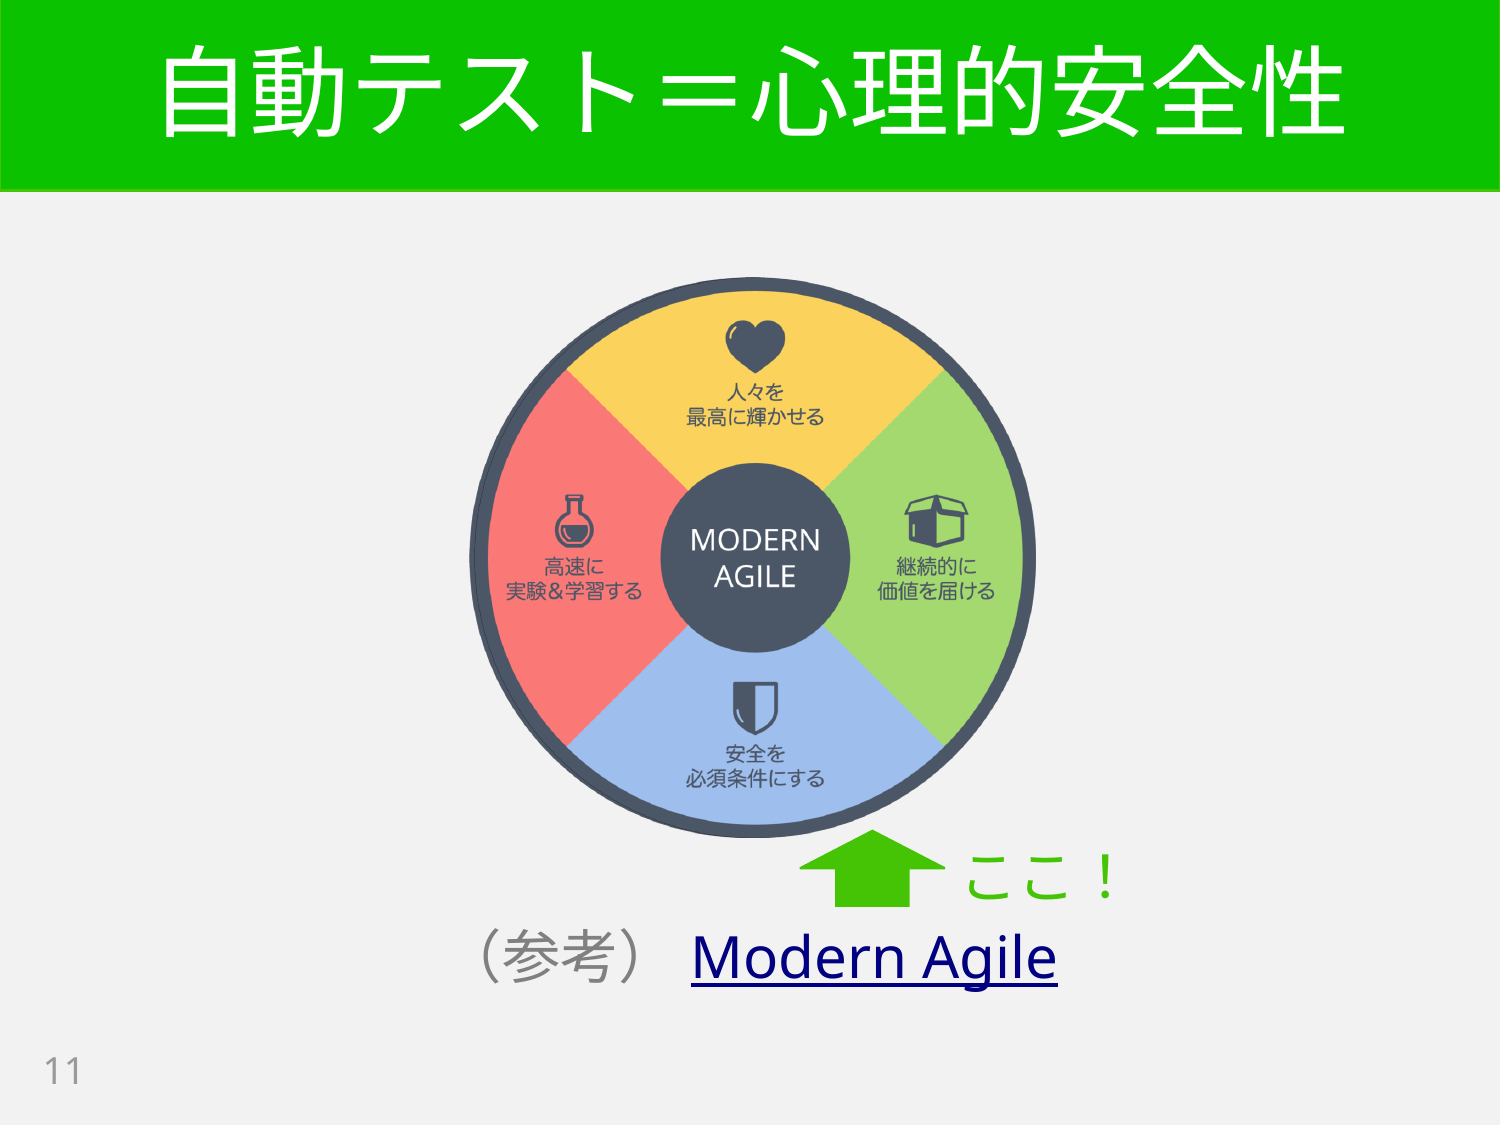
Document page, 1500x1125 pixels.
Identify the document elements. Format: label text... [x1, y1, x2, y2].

picture [469, 277, 1036, 838]
text_box [799, 838, 946, 907]
title 自動テスト＝心理的安全性 [0, 53, 1500, 140]
text_box ここ！ [944, 830, 1182, 920]
slide_number 11 [27, 1042, 146, 1102]
list （参考）Modern Agile [103, 277, 1397, 1000]
